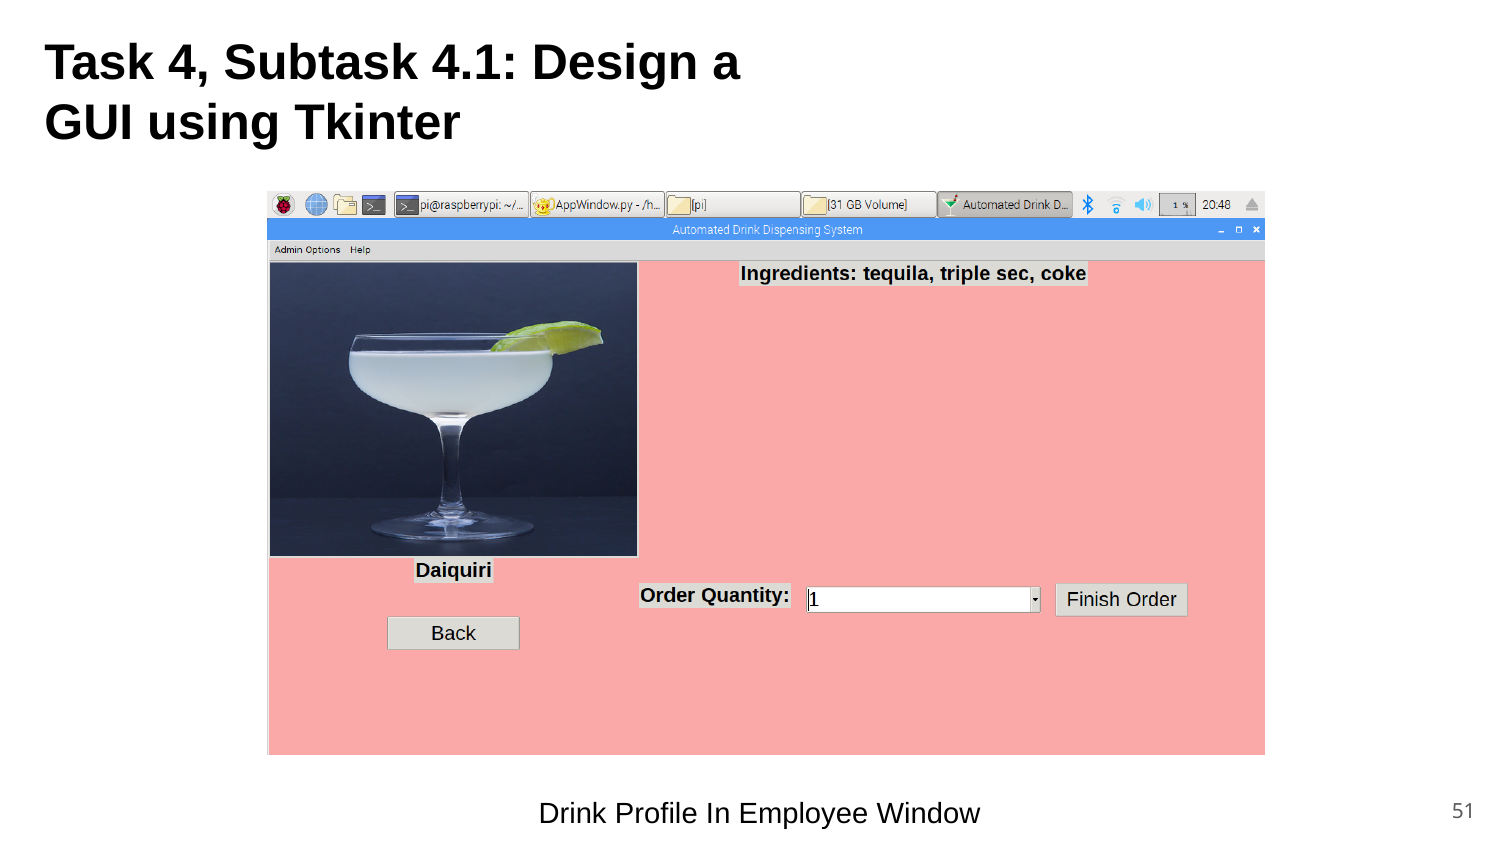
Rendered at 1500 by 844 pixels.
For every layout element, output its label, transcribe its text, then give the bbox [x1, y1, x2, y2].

slide_number ‹#› [1400, 779, 1491, 844]
title Task 4, Subtask 4.1: Design a GUI using Tkinter [29, 14, 797, 167]
picture [267, 191, 1265, 755]
text_box Drink Profile In Employee Window [523, 779, 1010, 830]
